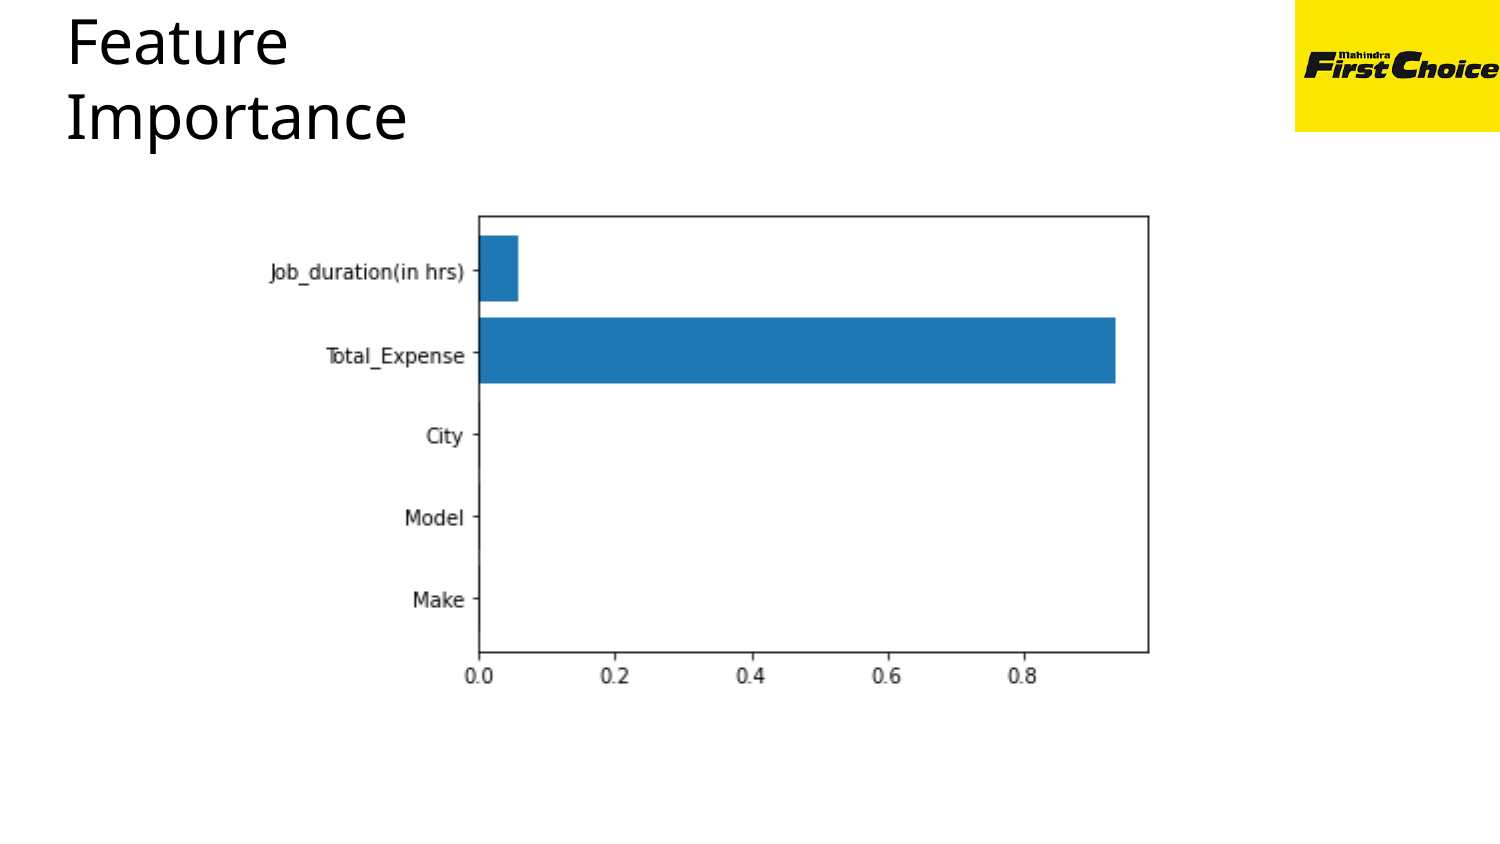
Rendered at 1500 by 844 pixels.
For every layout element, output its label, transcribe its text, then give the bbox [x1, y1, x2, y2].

picture [1295, 0, 1500, 132]
title Feature Importance [51, 53, 512, 167]
picture [255, 204, 1162, 700]
